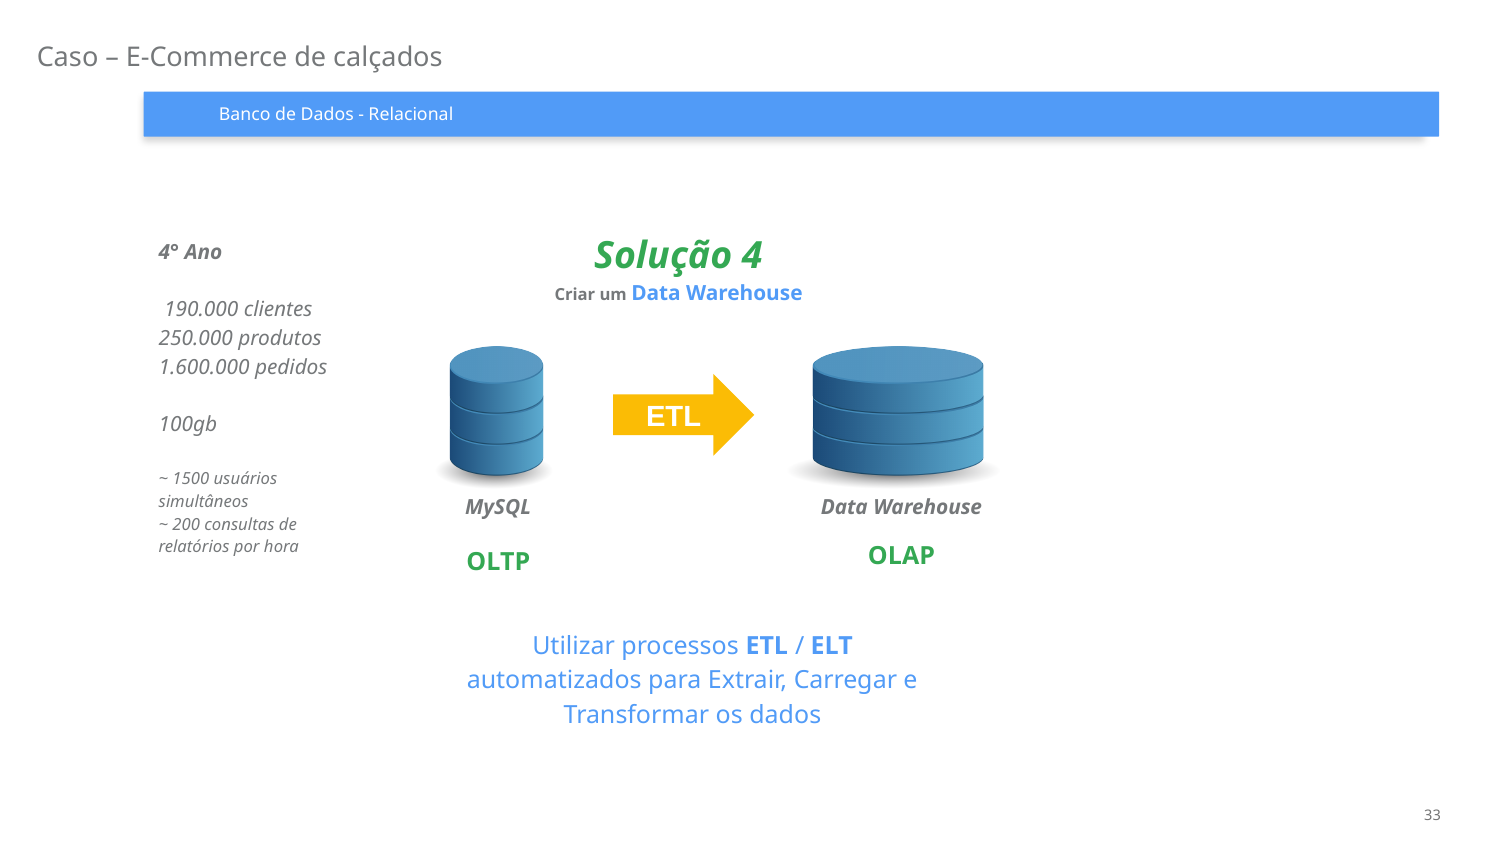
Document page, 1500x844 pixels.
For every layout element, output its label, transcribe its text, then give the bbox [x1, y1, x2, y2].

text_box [434, 346, 558, 537]
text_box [786, 346, 1009, 537]
text_box ETL [610, 372, 757, 458]
subtitle Caso – E-Commerce de calçados [21, 0, 1469, 88]
text_box Utilizar processos ETL / ELT automatizados para Extrair, Carregar e Transformar os dados [435, 609, 950, 752]
text_box Solução 4 Criar um Data Warehouse [439, 208, 918, 310]
text_box OLAP [814, 545, 989, 581]
text_box 4° Ano 190.000 clientes 250.000 produtos 1.600.000 pedidos 100gb ~ 1500 usuários simultâneos ~ 200 consultas de relatórios por hora [143, 219, 358, 571]
text_box OLTP [411, 525, 586, 586]
text_box Banco de Dados - Relacional [143, 91, 1440, 137]
